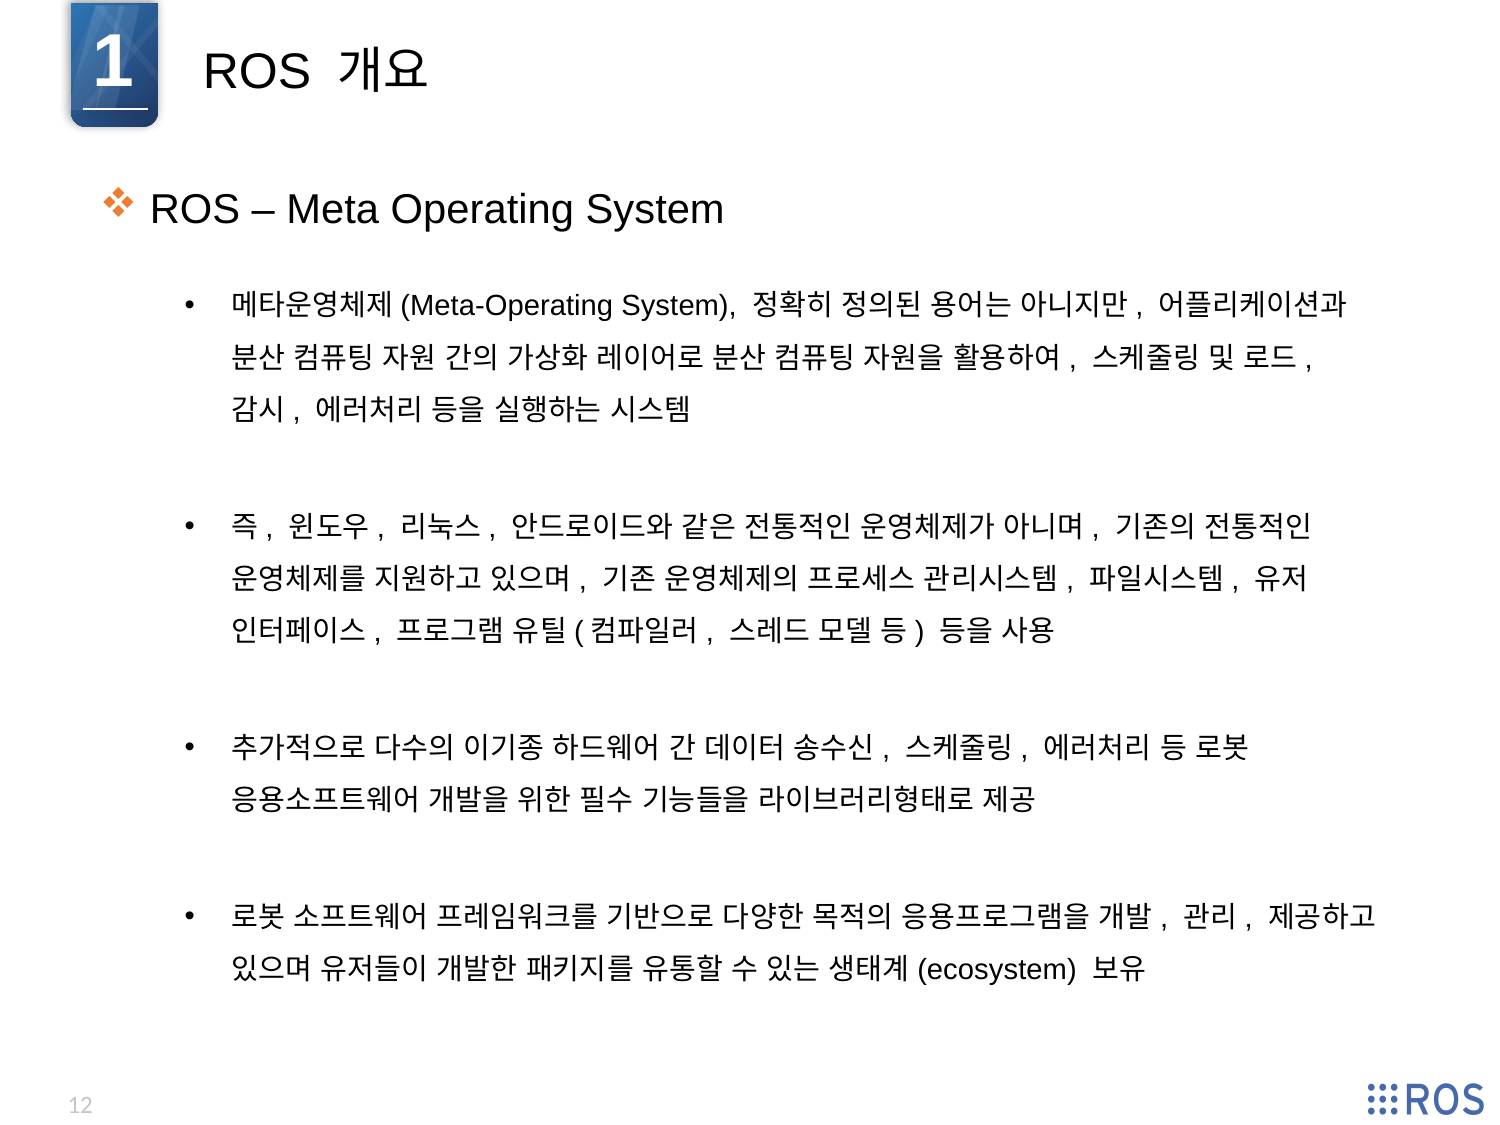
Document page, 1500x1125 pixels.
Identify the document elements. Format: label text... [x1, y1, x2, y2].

text_box 1 [73, 4, 154, 109]
text_box 메타운영체제(Meta-Operating System), 정확히 정의된 용어는 아니지만, 어플리케이션과 분산 컴퓨팅 자원 간의 가상화 레이어로 분산 컴퓨팅 자원을 활용하여, 스케줄링 및 로드, 감시, 에러처리 등을 실행하는 시스템 즉, 윈도우, 리눅스, 안드로이드와 같은 전통적인 운영체제가 아니며, 기존의 전통적인 운영체제를 지원하고 있으며, 기존 운영체제의 프로세스 관리시스템, 파일시스템, 유저 인터페이스, 프로그램 유틸(컴파일러, 스레드 모델 등) 등을 사용 추가적으로 다수의 이기종 하드웨어 간 데이터 송수신, 스케줄링, 에러처리 등 로봇 응용소프트웨어 개발을 위한 필수 기능들을 라이브러리형태로 제공 로봇 소프트웨어 프레임워크를 기반으로 다양한 목적의 응용프로그램을 개발, 관리, 제공하고 있으며 유저들이 개발한 패키지를 유통할 수 있는 생태계(ecosystem) 보유 [169, 261, 1395, 993]
slide_number 12 [34, 1087, 108, 1119]
text_box ROS 개요 [188, 30, 1245, 116]
text_box ROS – Meta Operating System [85, 149, 1442, 240]
